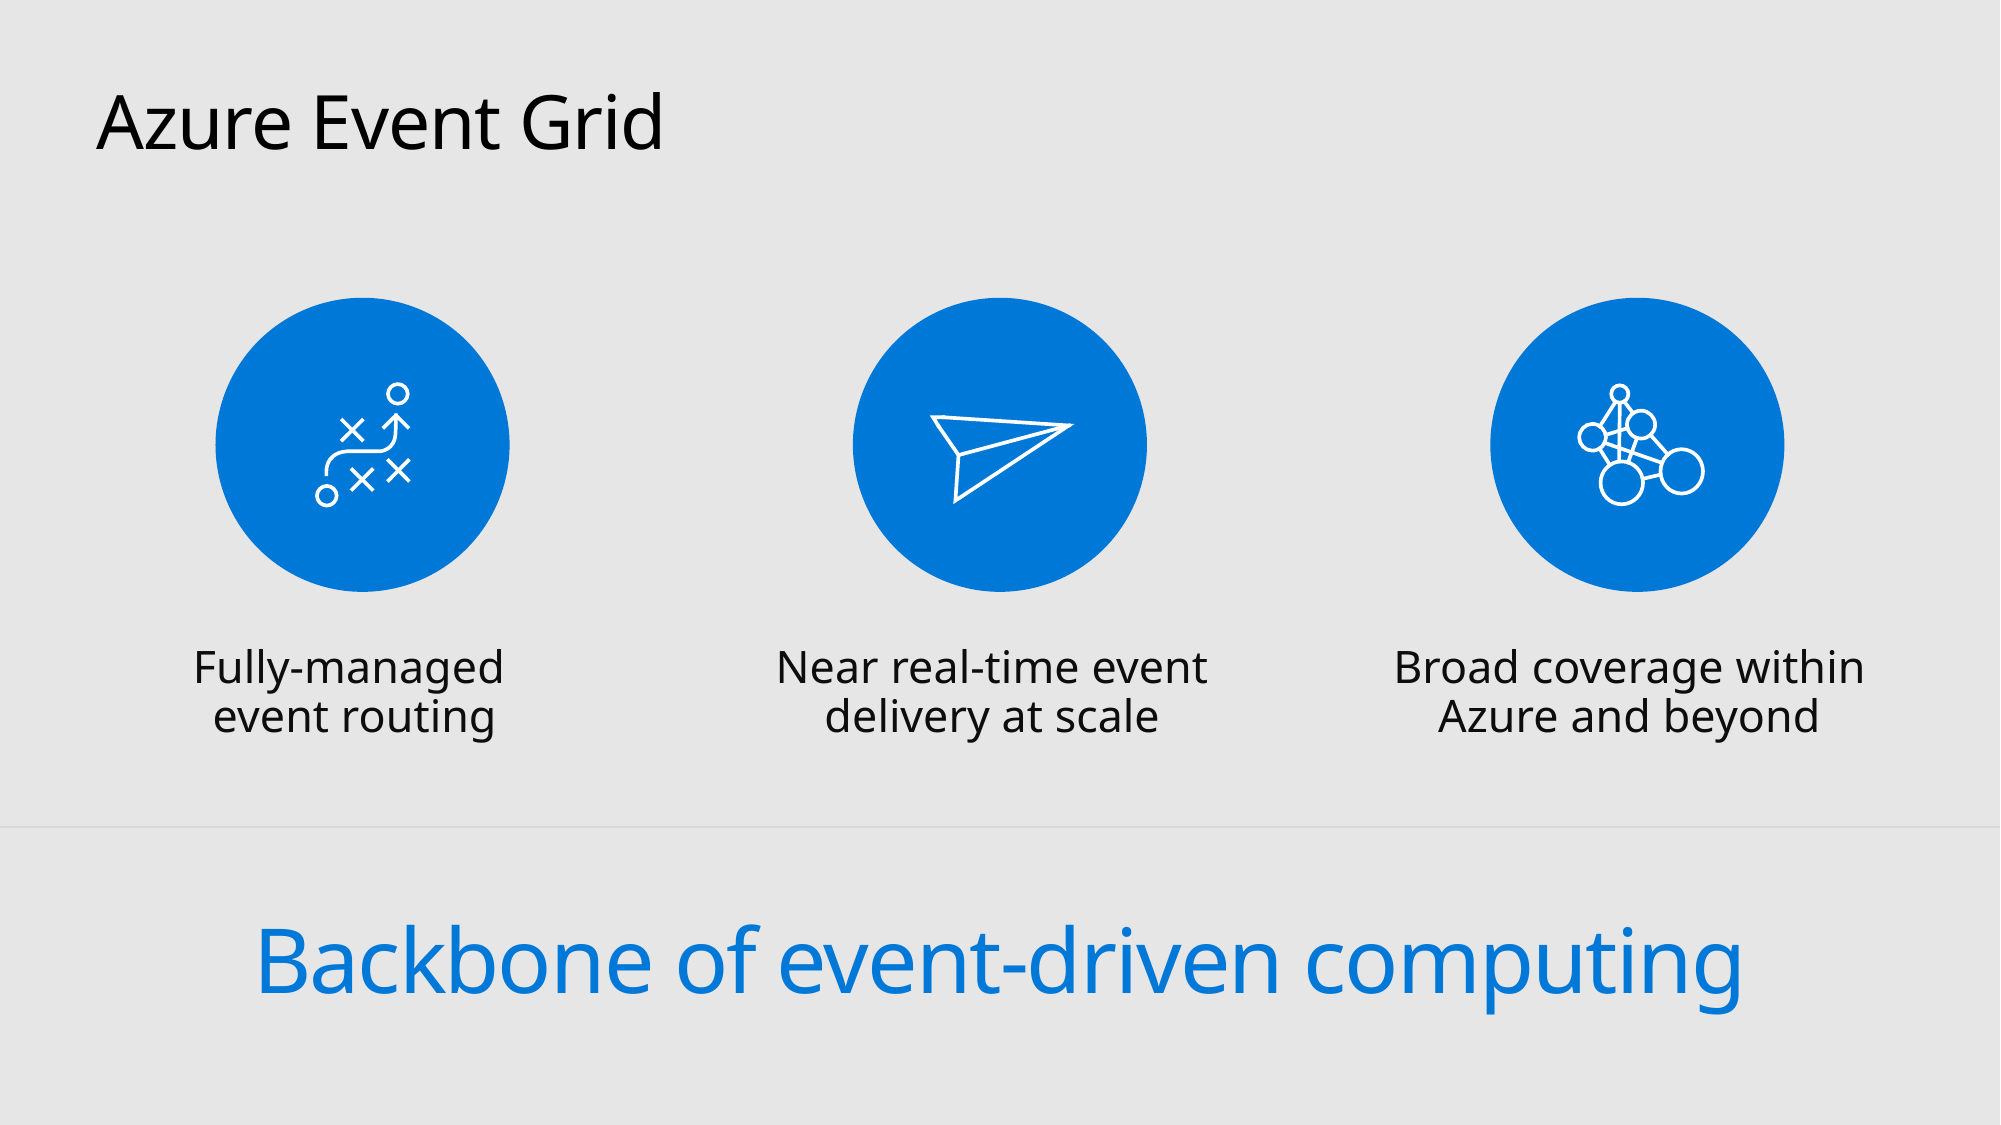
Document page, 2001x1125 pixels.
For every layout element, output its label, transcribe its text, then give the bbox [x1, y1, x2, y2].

text_box Near real-time event delivery at scale [735, 621, 1265, 767]
text_box Backbone of event-driven computing [44, 900, 1956, 1028]
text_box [1490, 297, 1785, 593]
title Azure Event Grid [96, 75, 1904, 166]
text_box Broad coverage within Azure and beyond [1372, 621, 1902, 767]
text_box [215, 297, 510, 593]
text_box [852, 297, 1148, 593]
text_box Fully-managed event routing [97, 621, 628, 767]
